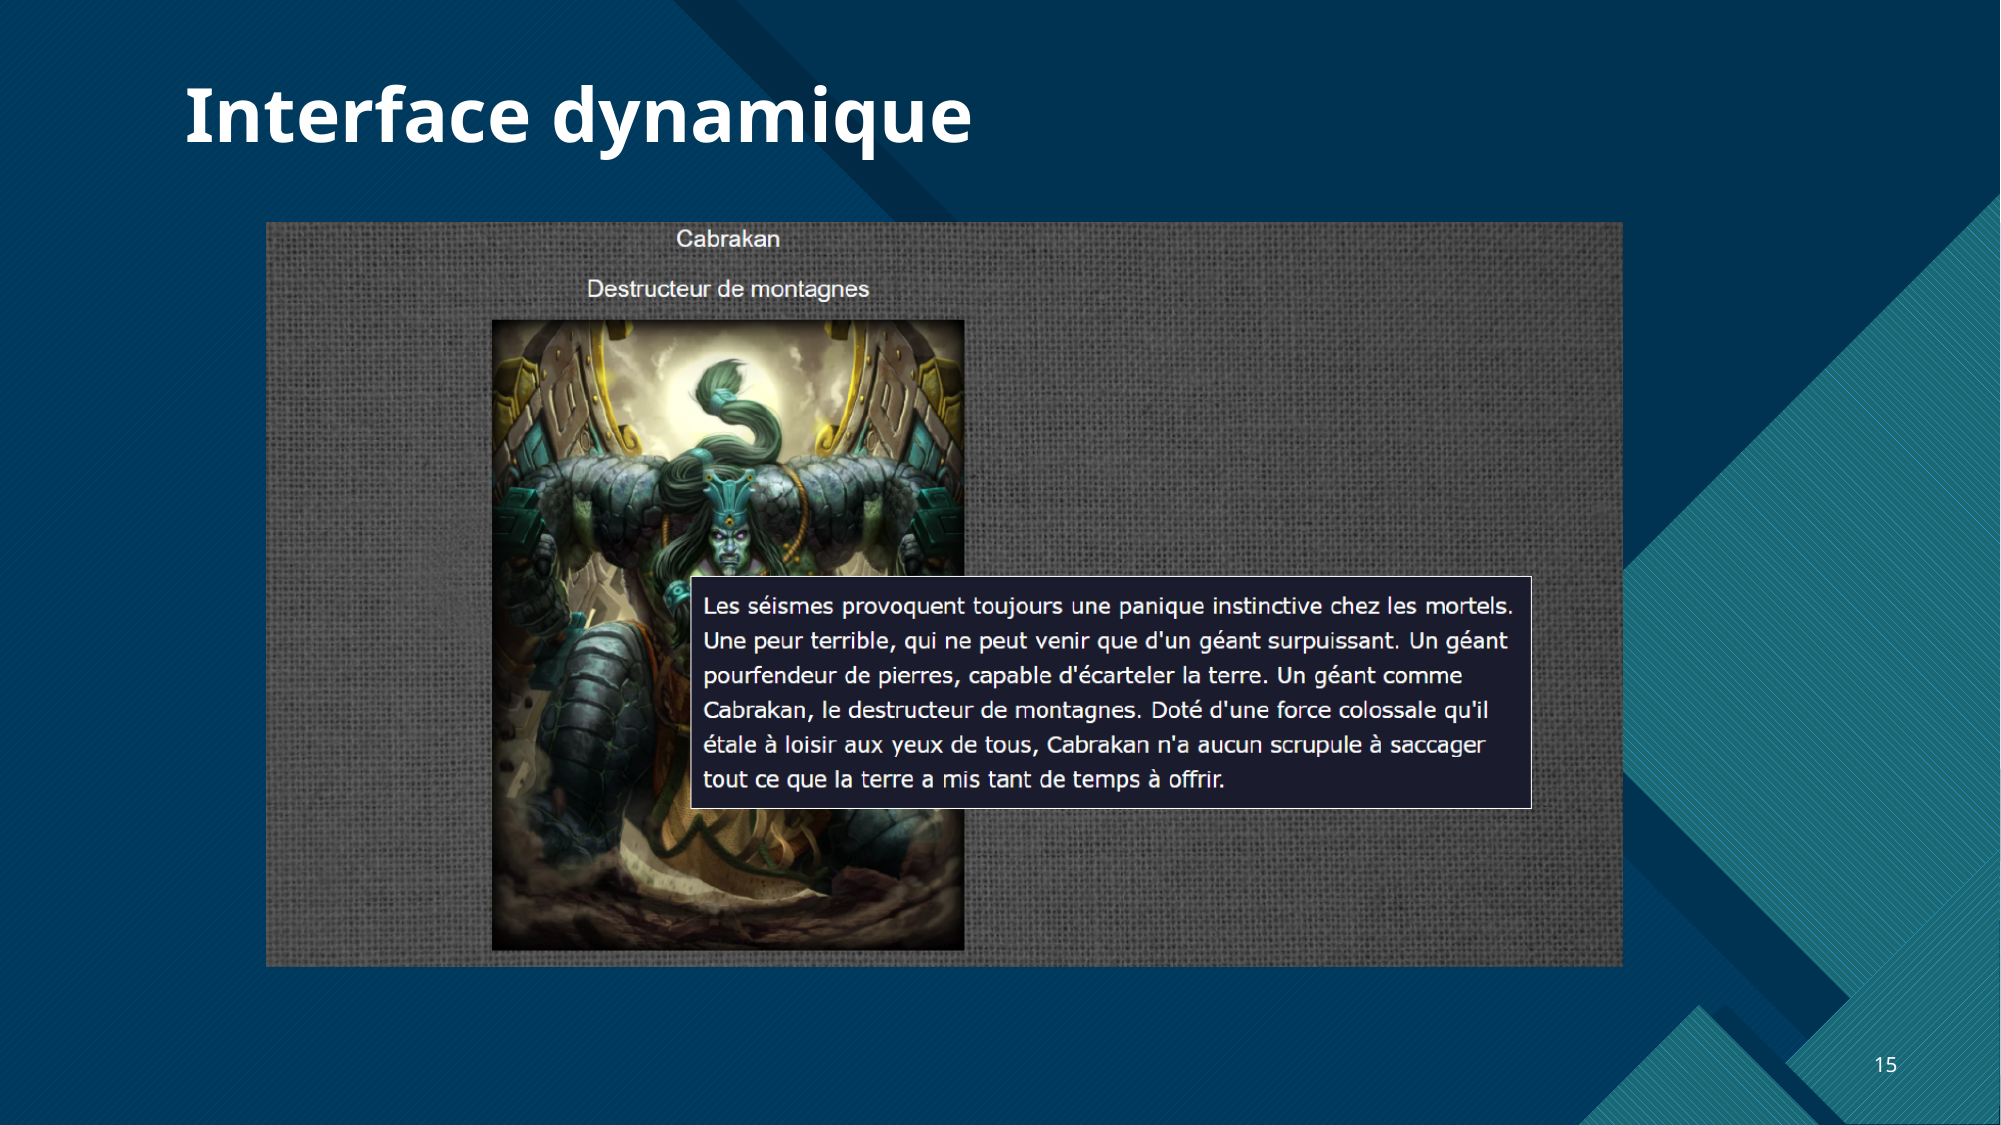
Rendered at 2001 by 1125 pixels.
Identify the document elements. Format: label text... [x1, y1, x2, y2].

slide_number 15 [1845, 1035, 1913, 1096]
picture [266, 222, 1623, 967]
title Interface dynamique [170, 70, 1448, 167]
title Maquettage de l’application [1623, 522, 2001, 1064]
